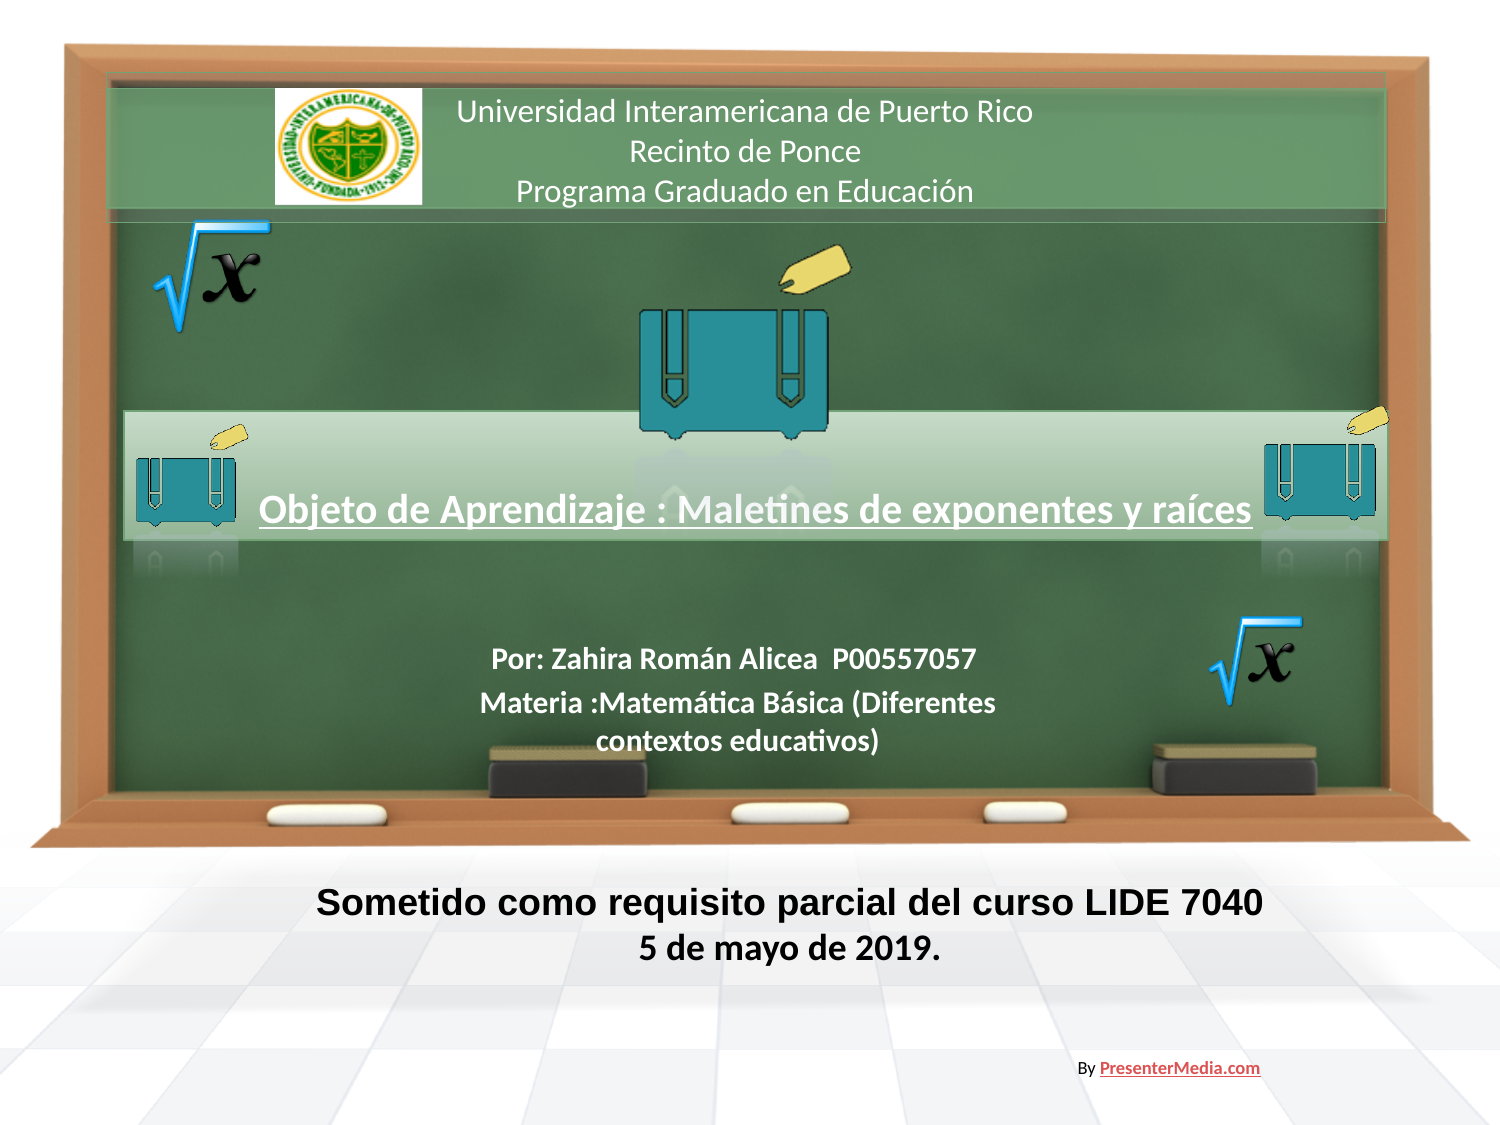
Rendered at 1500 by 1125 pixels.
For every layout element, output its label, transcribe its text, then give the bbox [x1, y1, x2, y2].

text_box Sometido como requisito parcial del curso LIDE 7040 5 de mayo de 2019. [62, 870, 1500, 1020]
text_box By PresenterMedia.com [1062, 1048, 1450, 1087]
title Objeto de Aprendizaje : Maletines de exponentes y raíces [902, 410, 1217, 541]
subtitle Por: Zahira Román Alicea P00557057 Materia :Matemática Básica (Diferentes contextos educativos) [406, 630, 1069, 768]
picture [0, 0, 1500, 1125]
title Objeto de Aprendizaje : Maletines de exponentes y raíces [276, 410, 566, 541]
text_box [99, 72, 1392, 242]
